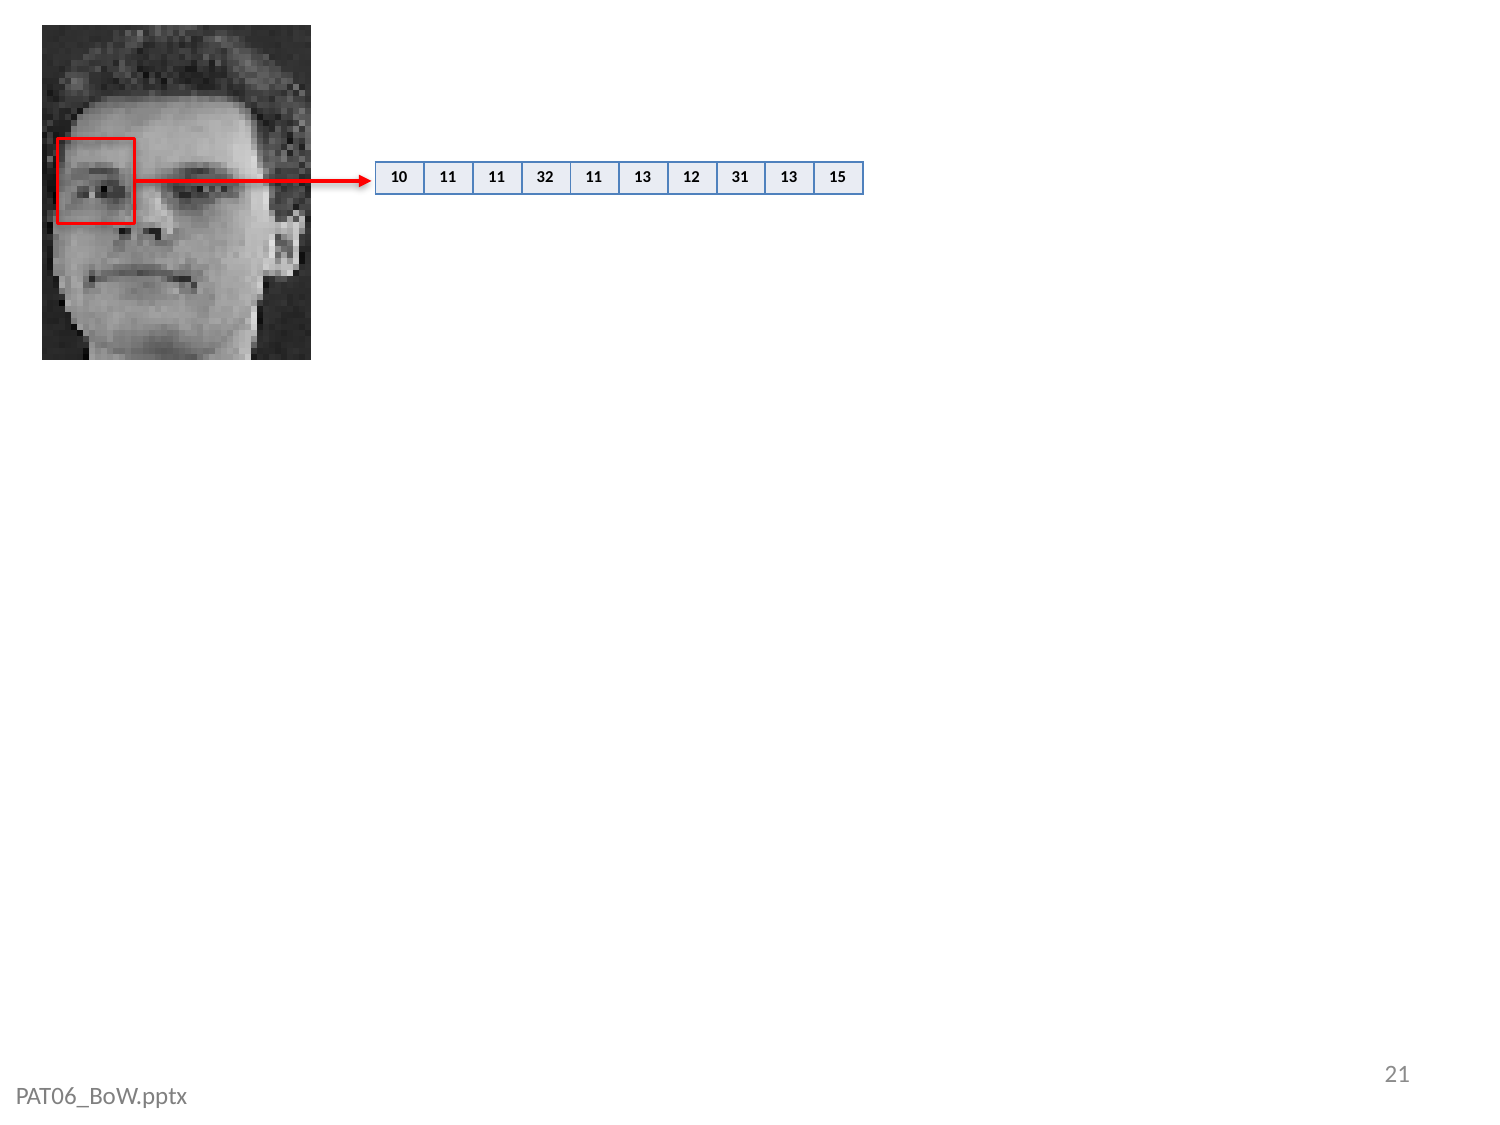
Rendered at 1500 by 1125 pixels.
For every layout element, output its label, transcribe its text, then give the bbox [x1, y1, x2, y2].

table_header 10 [376, 163, 423, 193]
table_header 11 [425, 163, 472, 193]
table_header 11 [474, 163, 521, 193]
table_header 11 [571, 163, 618, 193]
table_header 15 [815, 163, 862, 193]
table_header 12 [669, 163, 716, 193]
table_header 32 [523, 163, 570, 193]
table_header 31 [718, 163, 764, 193]
text_box PAT06_BoW.pptx [1, 1072, 203, 1118]
picture [41, 25, 311, 360]
table_header 13 [620, 163, 667, 193]
table_header 13 [766, 163, 813, 193]
slide_number 21 [1074, 1042, 1425, 1103]
